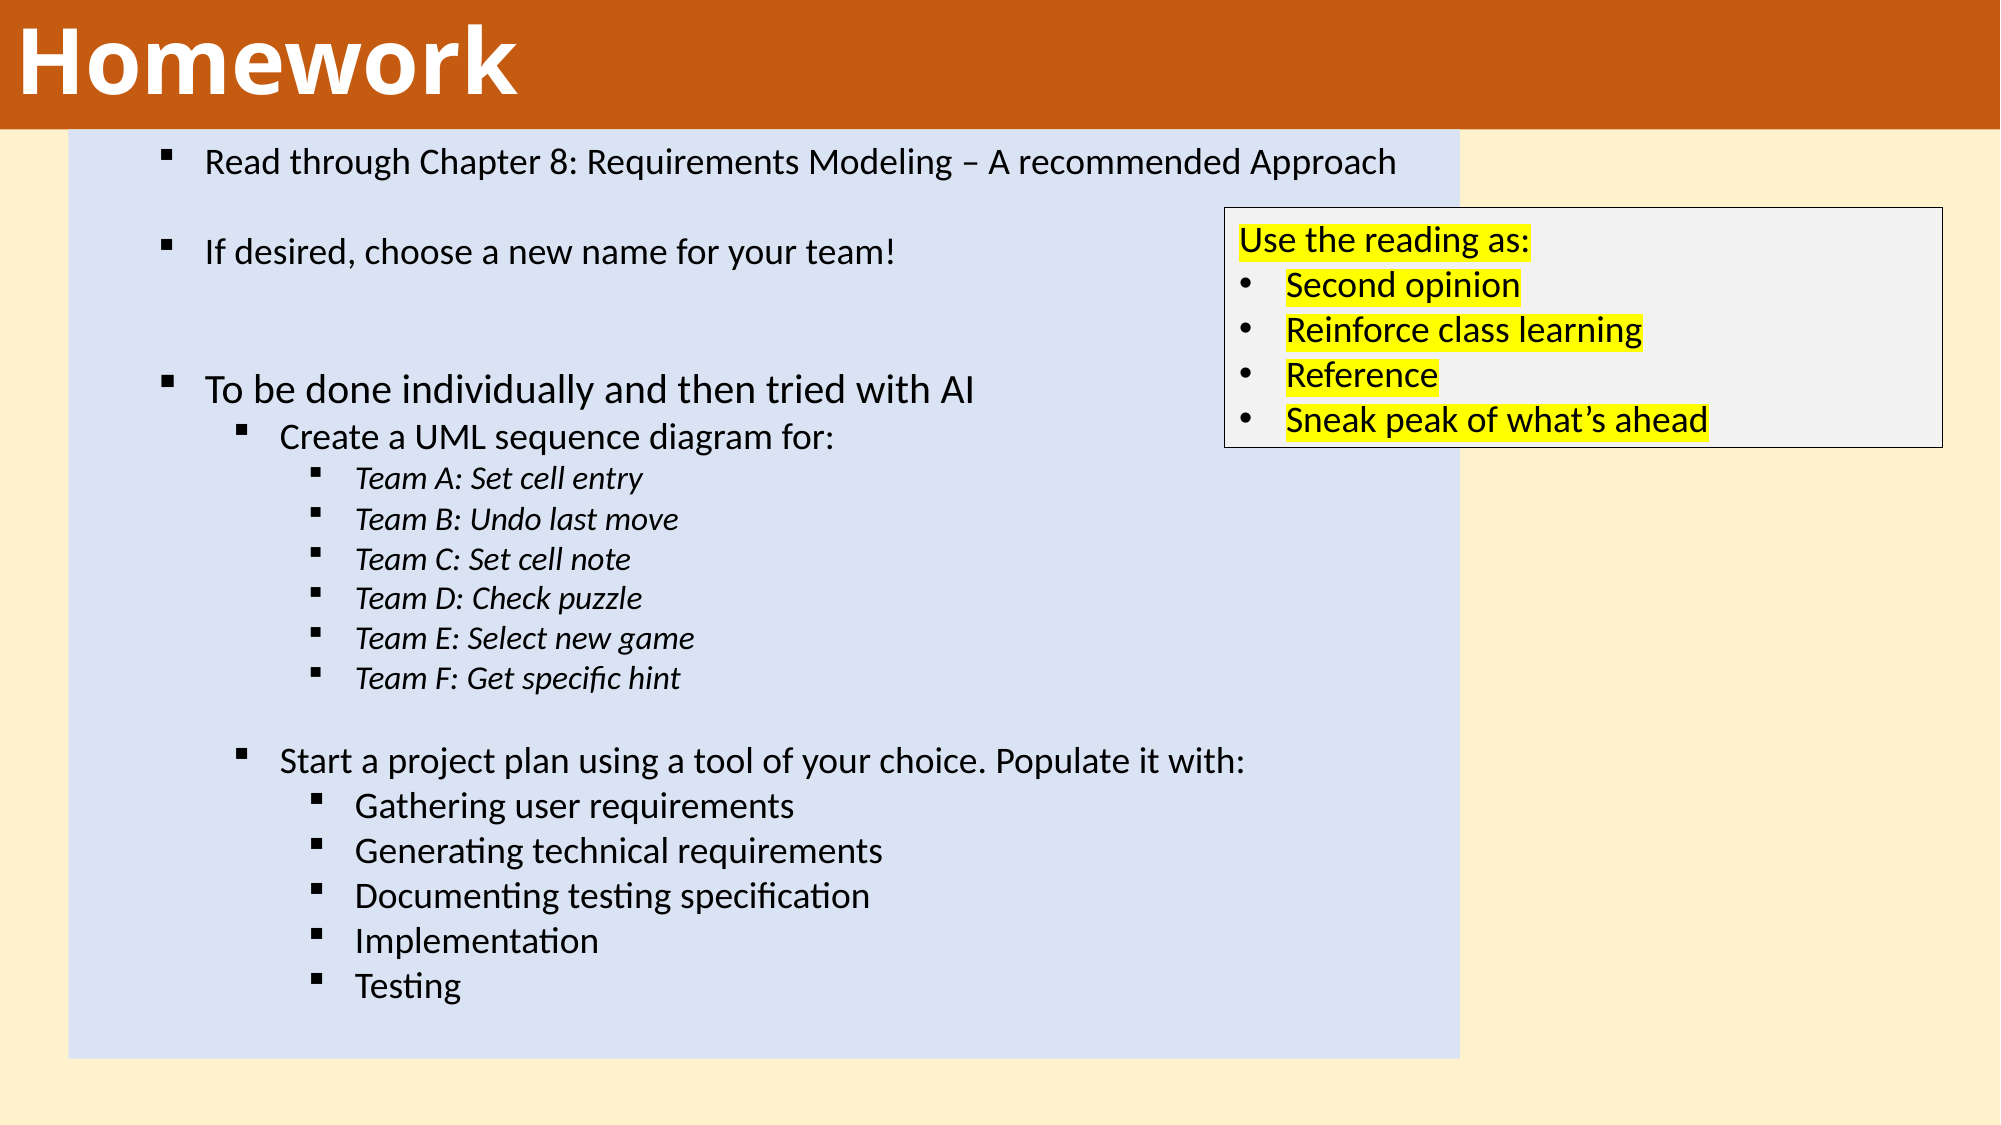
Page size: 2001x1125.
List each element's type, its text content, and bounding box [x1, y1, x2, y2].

text_box Read through Chapter 8: Requirements Modeling – A recommended Approach If desired, choose a new name for your team! To be done individually and then tried with AI Create a UML sequence diagram for: Team A: Set cell entry Team B: Undo last move Team C: Set cell note Team D: Check puzzle Team E: Select new game Team F: Get specific hint Start a project plan using a tool of your choice. Populate it with: Gathering user requirements Generating technical requirements Documenting testing specification Implementation Testing [68, 129, 1460, 1059]
text_box Use the reading as: Second opinion Reinforce class learning Reference Sneak peak of what’s ahead [1224, 207, 1943, 448]
title Homework [0, 0, 2000, 130]
